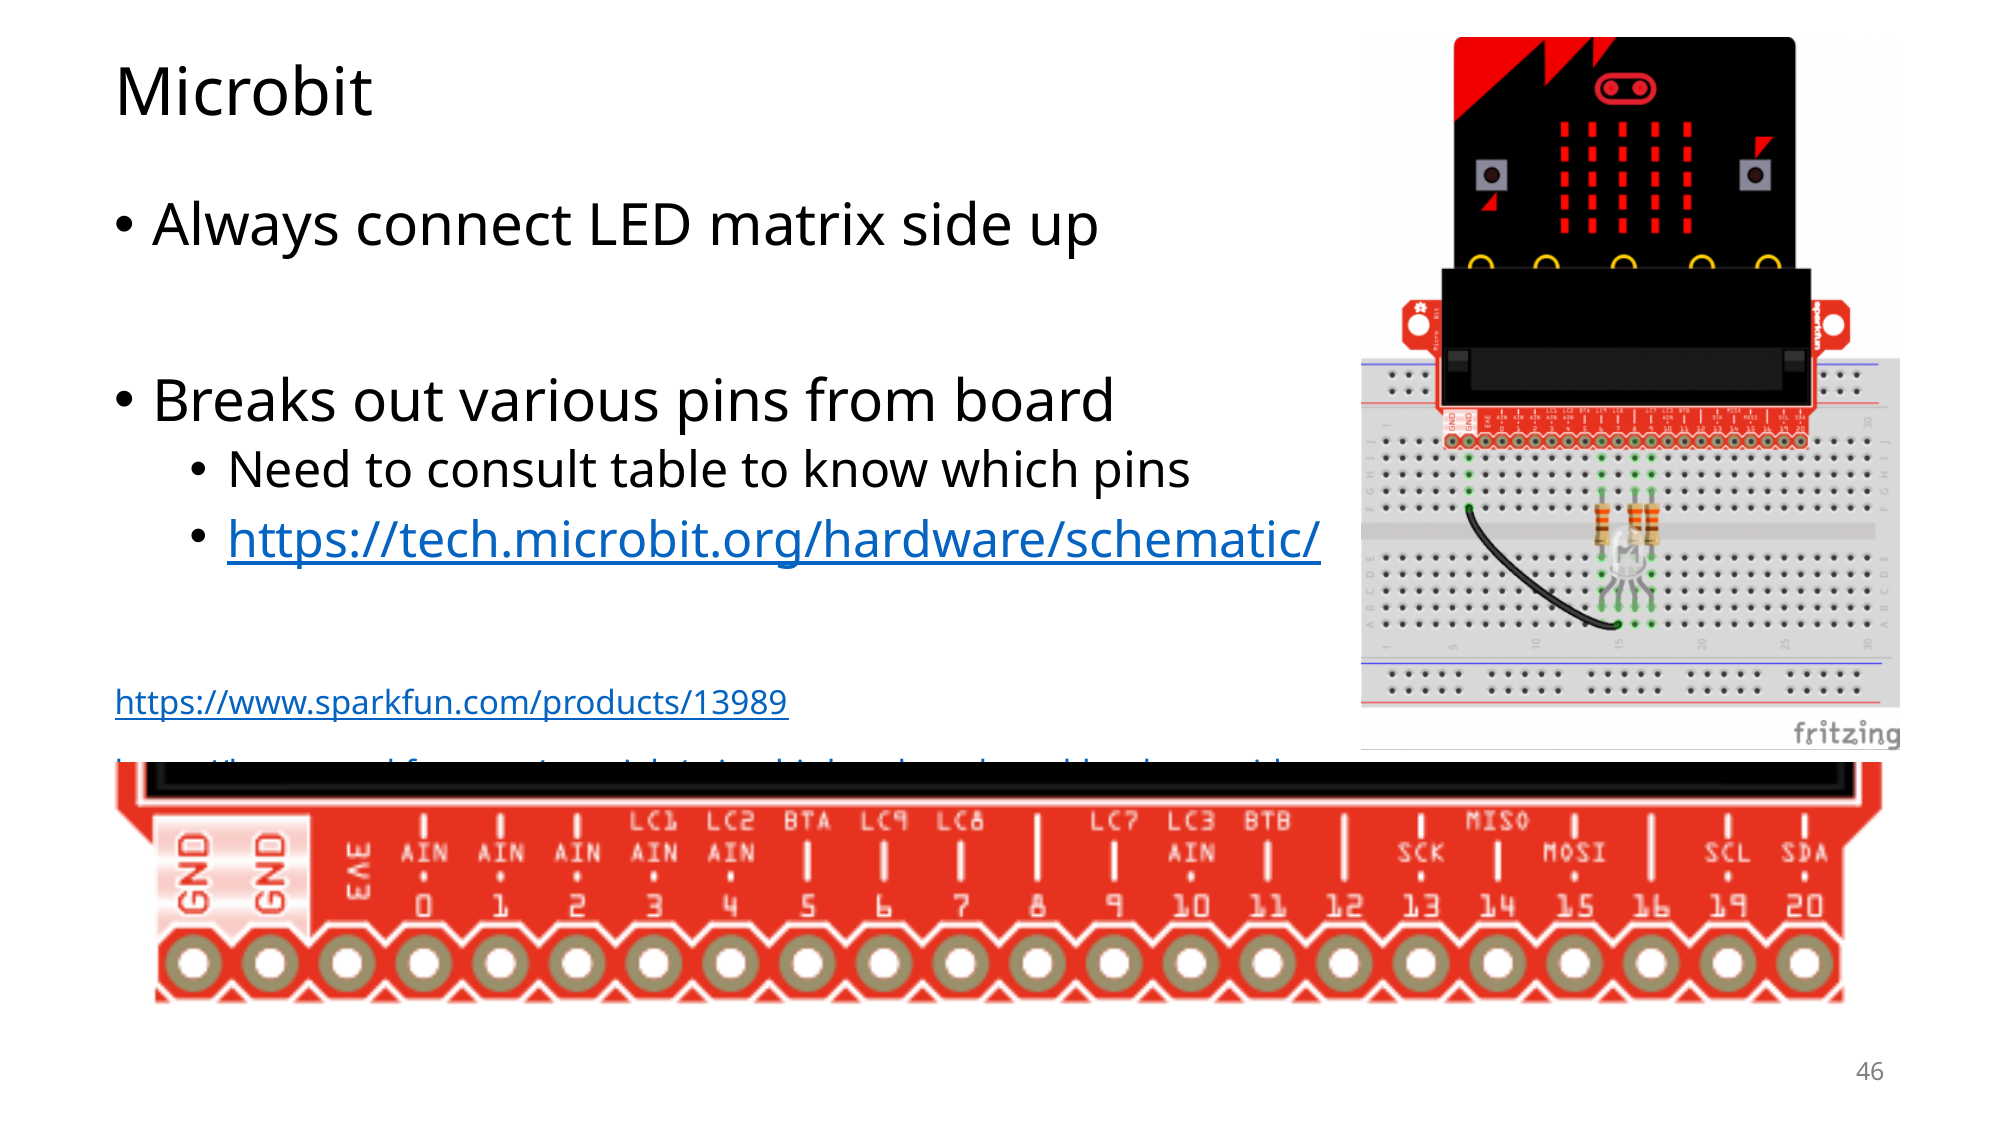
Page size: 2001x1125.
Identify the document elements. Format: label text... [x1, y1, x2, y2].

slide_number 46 [1749, 1042, 1900, 1103]
list Always connect LED matrix side up Breaks out various pins from board Need to consult table to know which pins https://tech.microbit.org/hardware/schematic/ https://www.sparkfun.com/products/13989 https://learn.sparkfun.com/tutorials/microbit-breakout-board-hookup-guide [99, 187, 1900, 762]
picture [99, 762, 1900, 1013]
title Microbit [99, 37, 1361, 150]
picture [1361, 37, 1900, 751]
